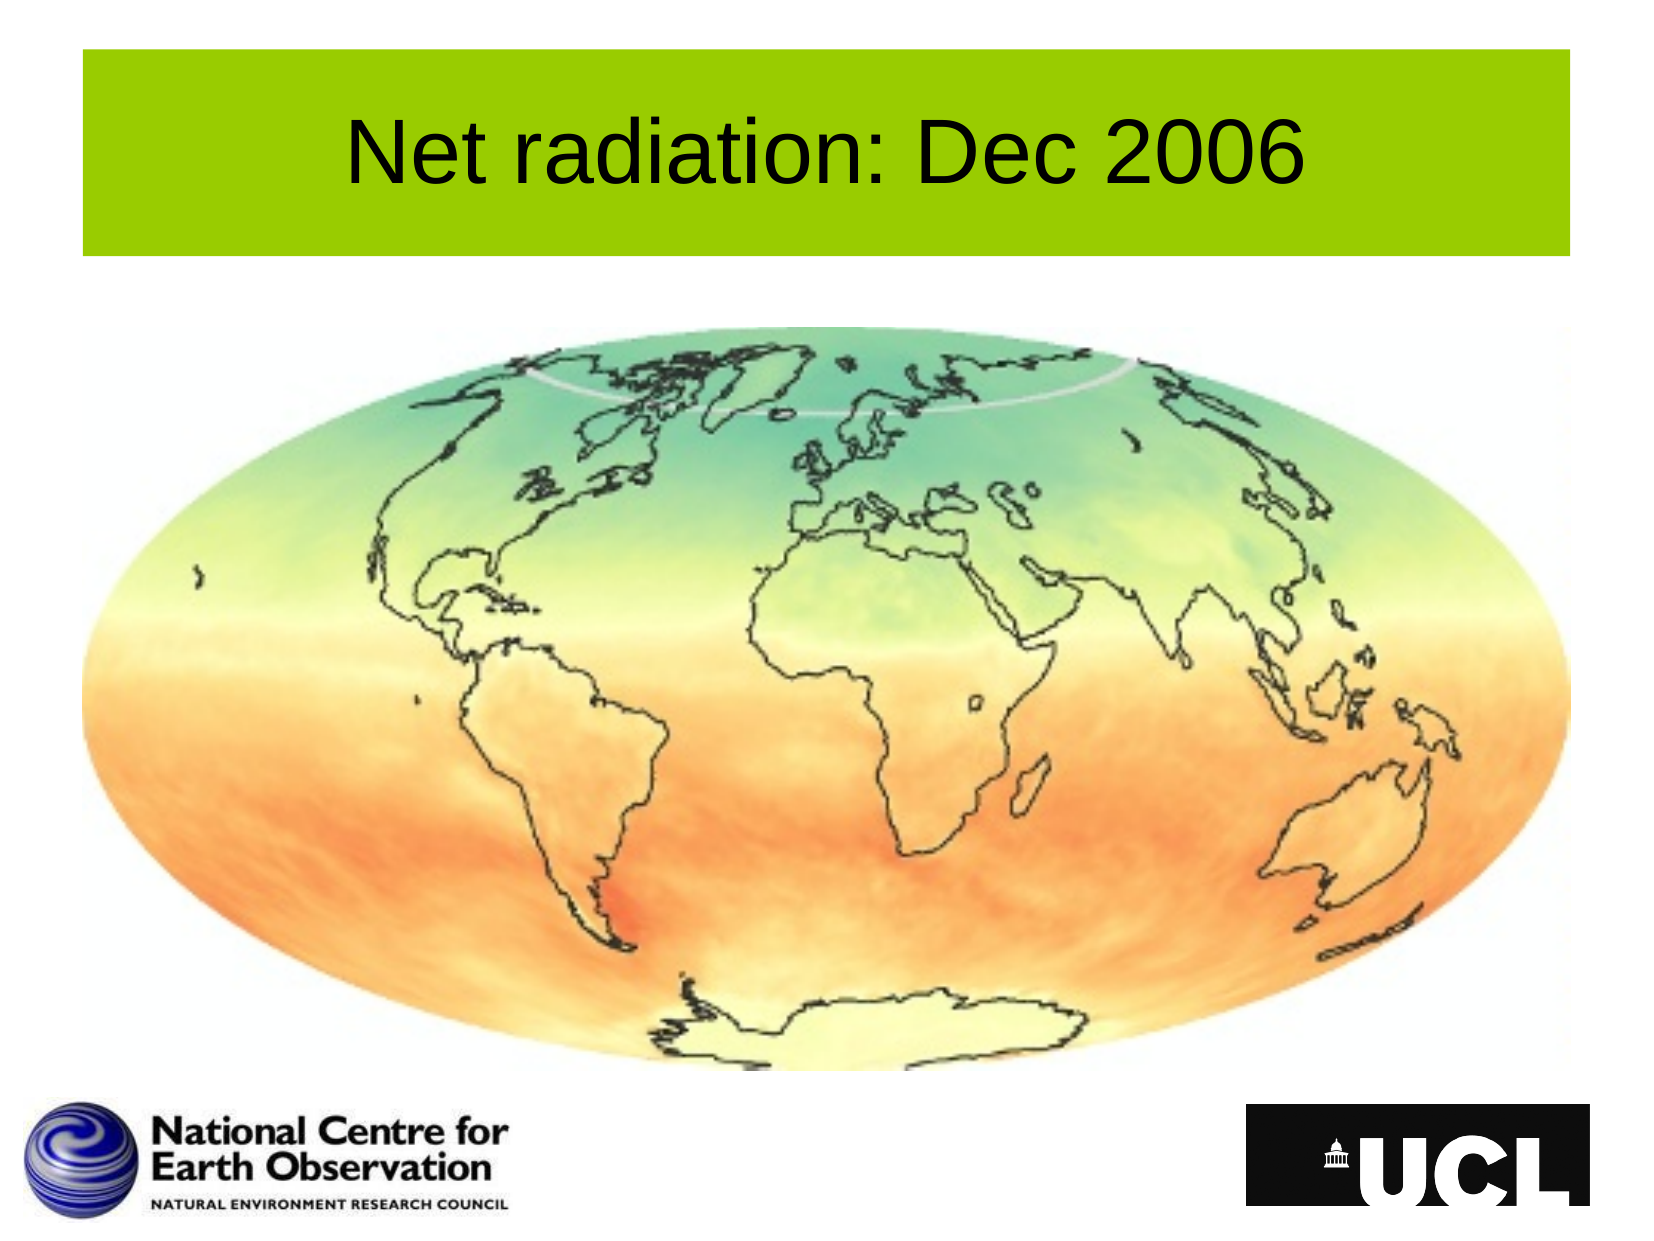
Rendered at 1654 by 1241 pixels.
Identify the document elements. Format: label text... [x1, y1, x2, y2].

picture [82, 327, 1571, 1072]
picture [1246, 1104, 1590, 1206]
title Net radiation: Dec 2006 [82, 49, 1571, 257]
picture [23, 1097, 513, 1223]
